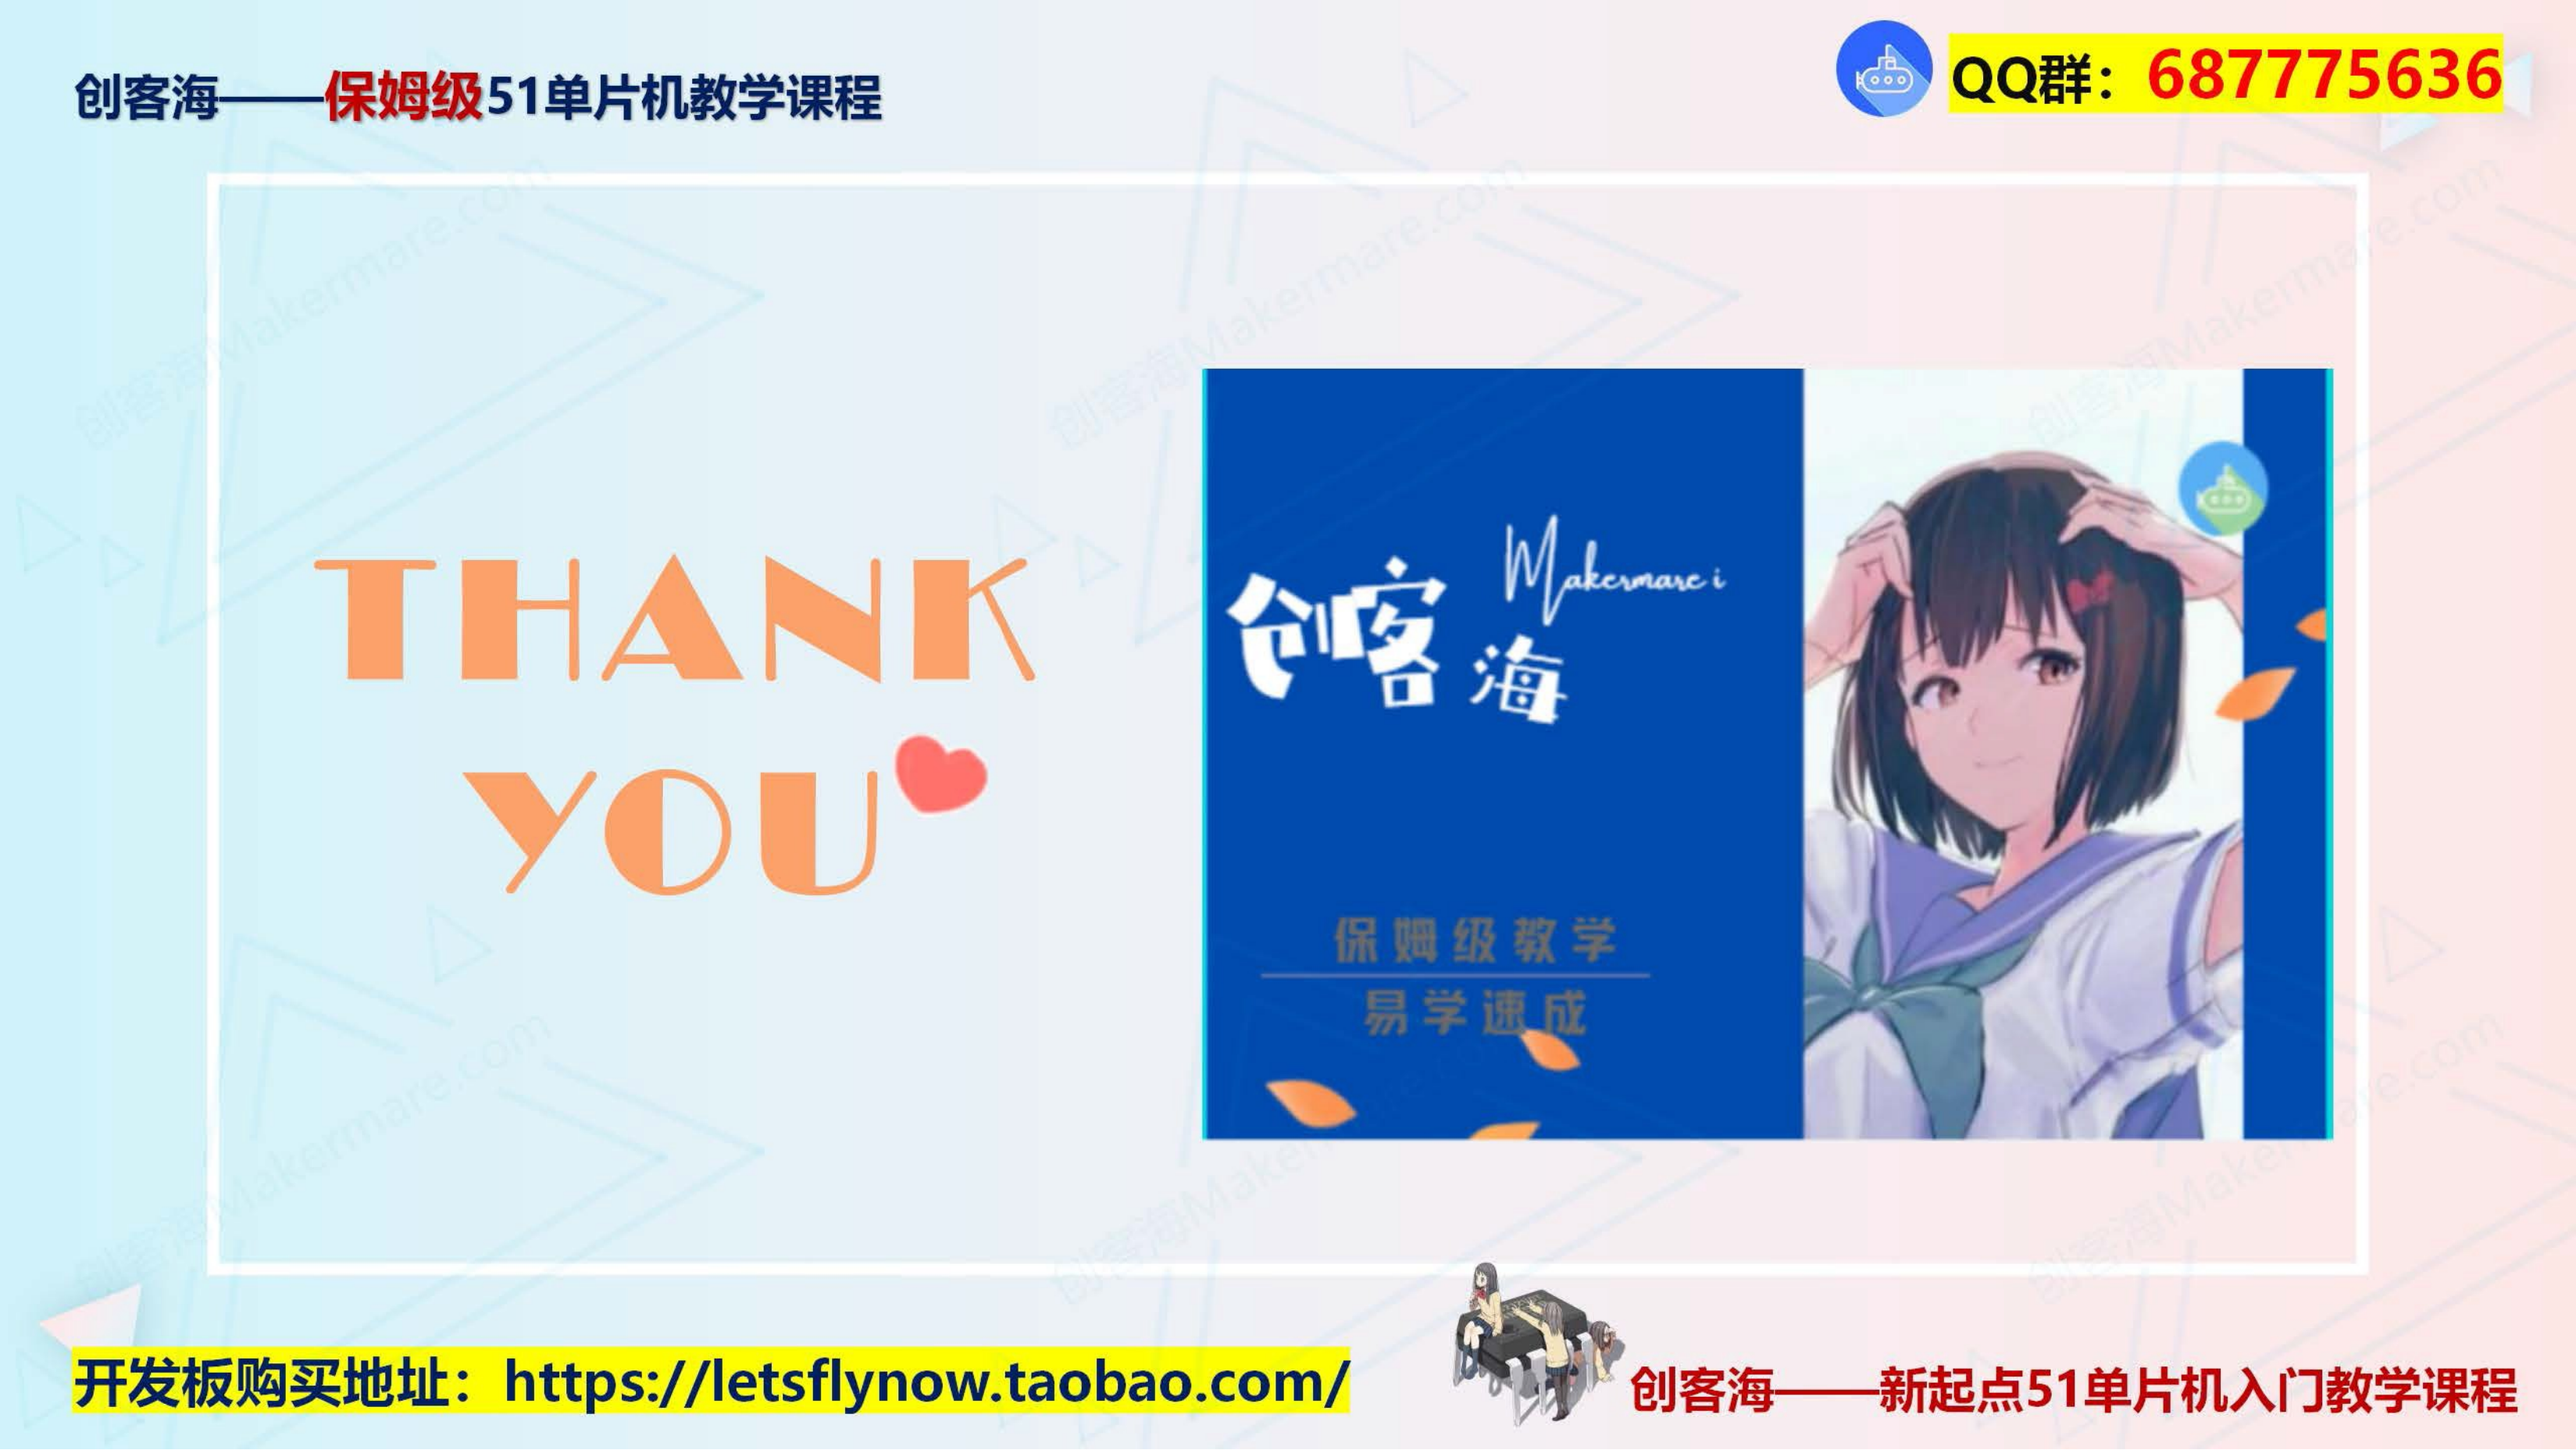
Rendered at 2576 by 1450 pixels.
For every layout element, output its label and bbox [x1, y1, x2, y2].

text_box [0, 0, 2576, 1450]
